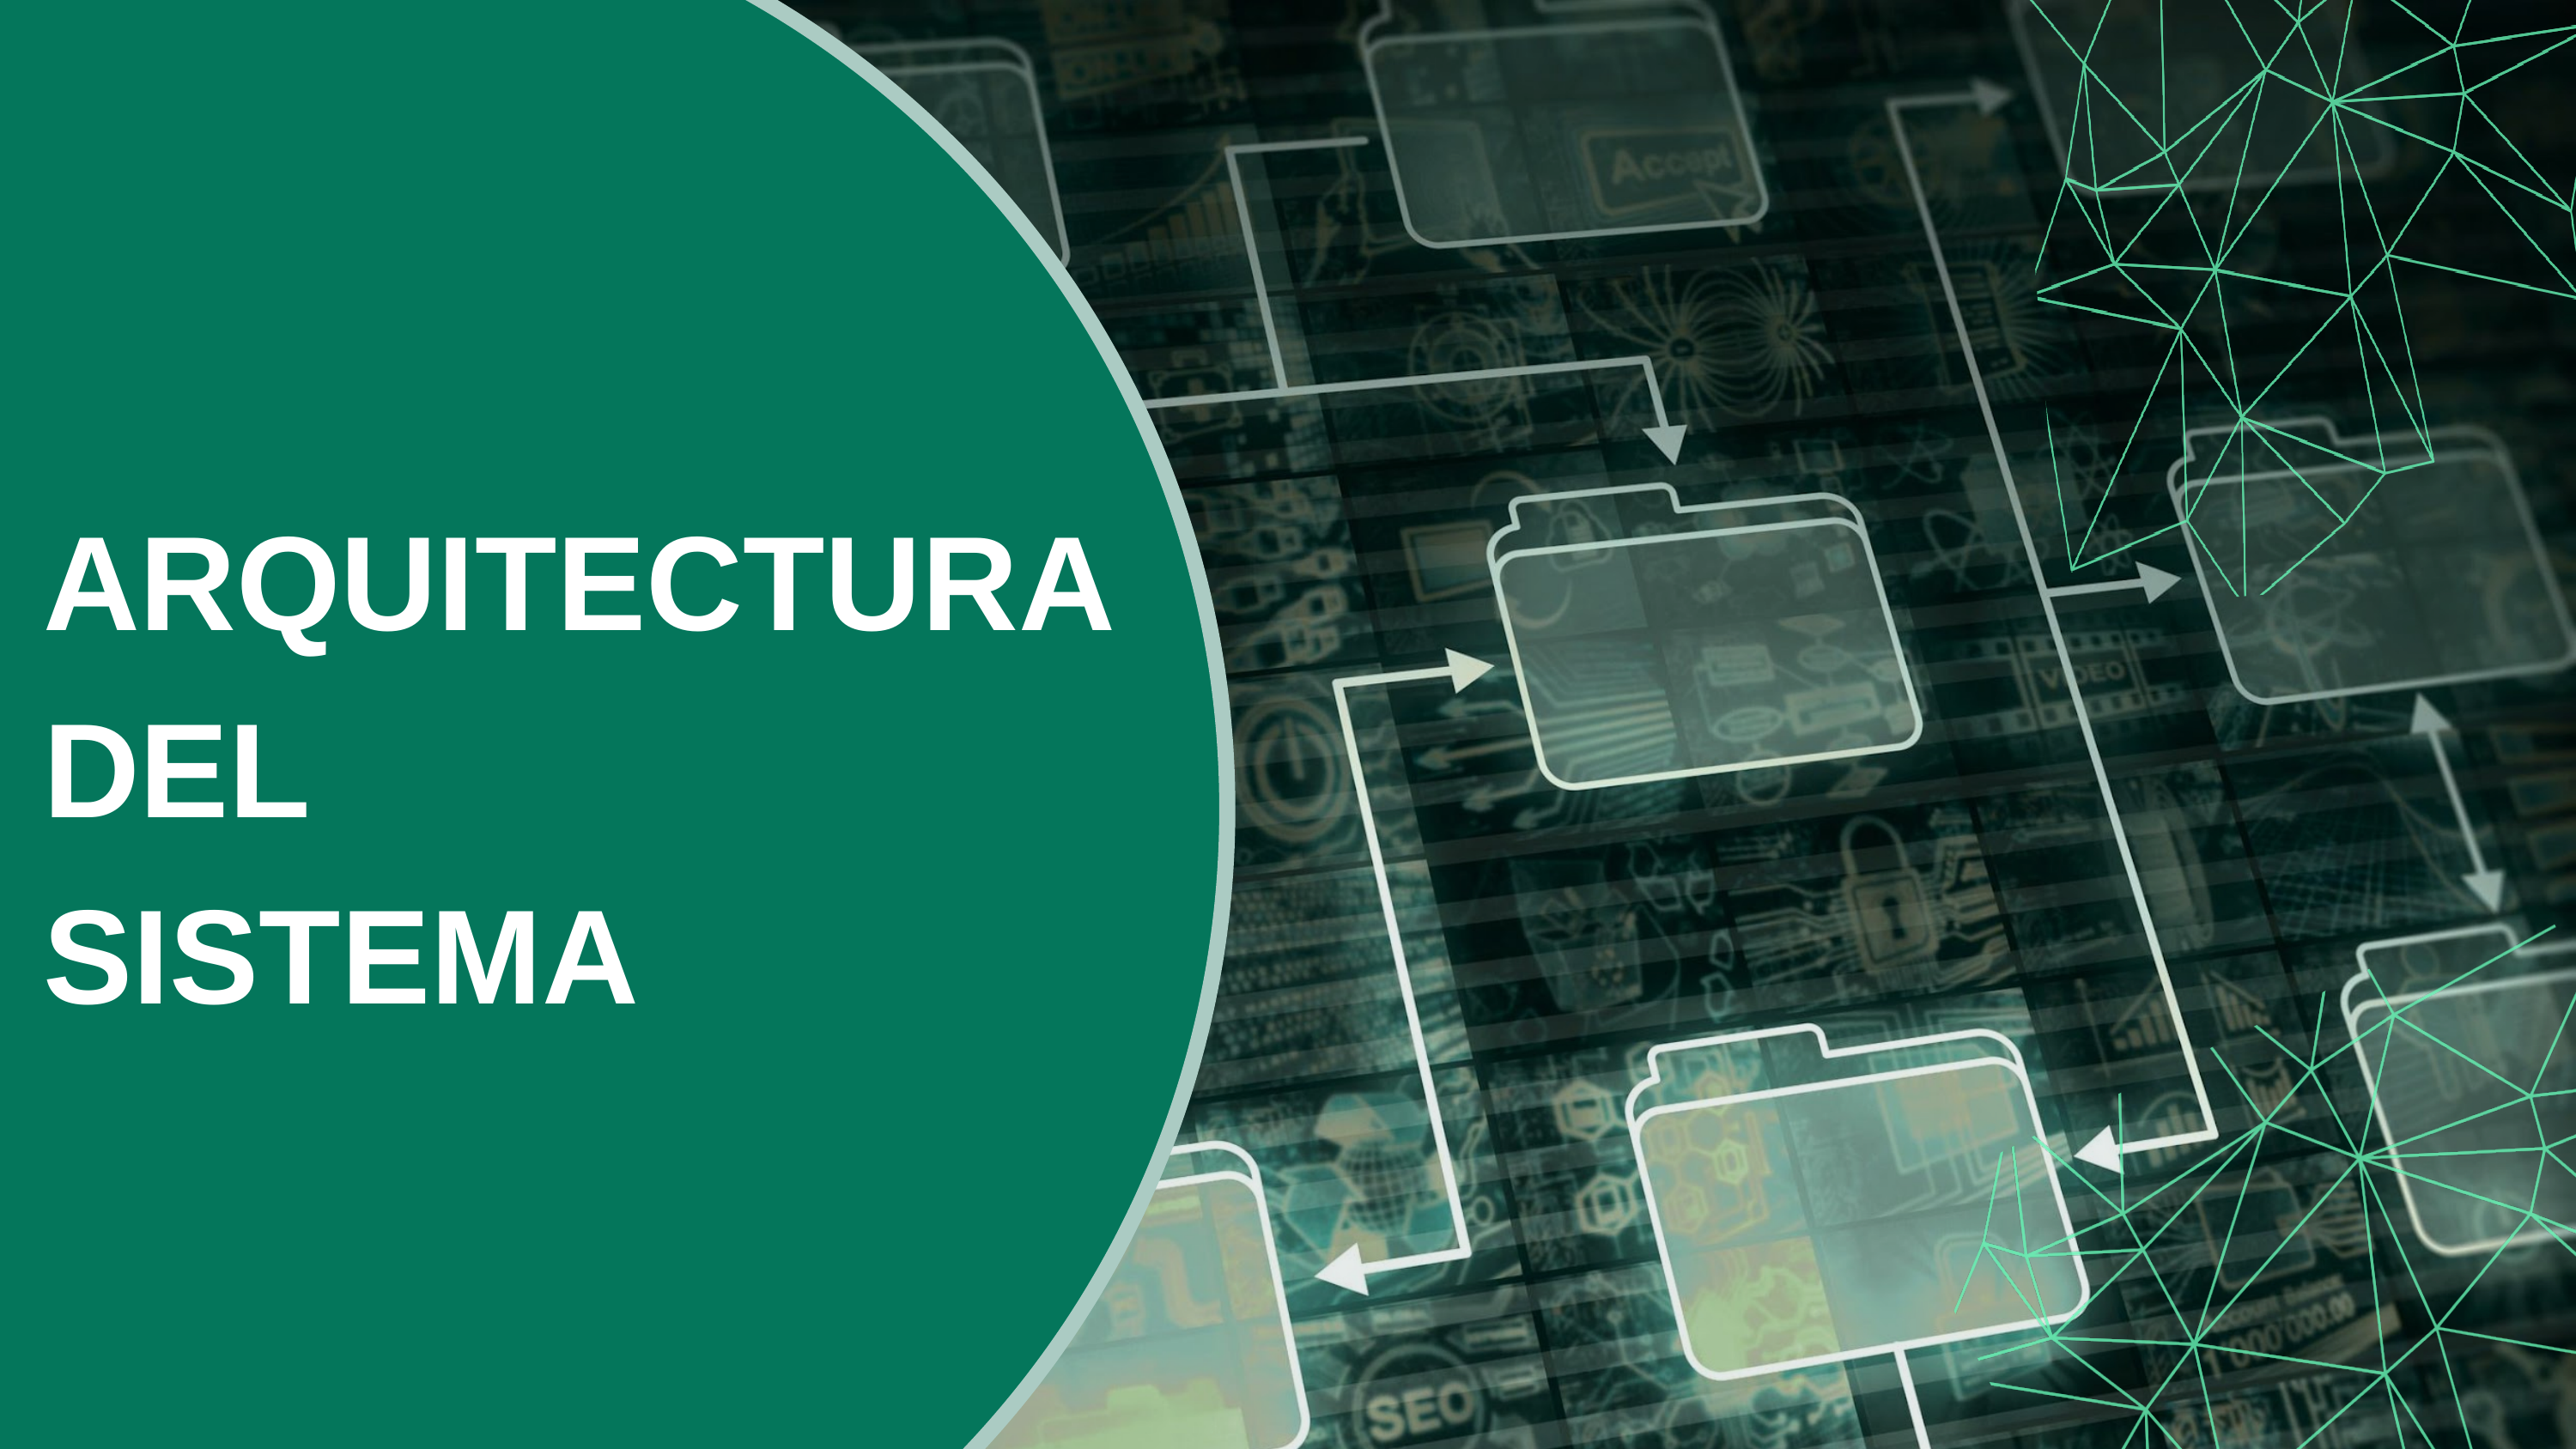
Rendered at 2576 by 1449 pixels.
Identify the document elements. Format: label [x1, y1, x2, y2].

text_box [2014, 0, 2576, 611]
text_box [1231, 0, 2576, 1449]
text_box [0, 0, 1228, 1449]
text_box [1899, 886, 2576, 1449]
